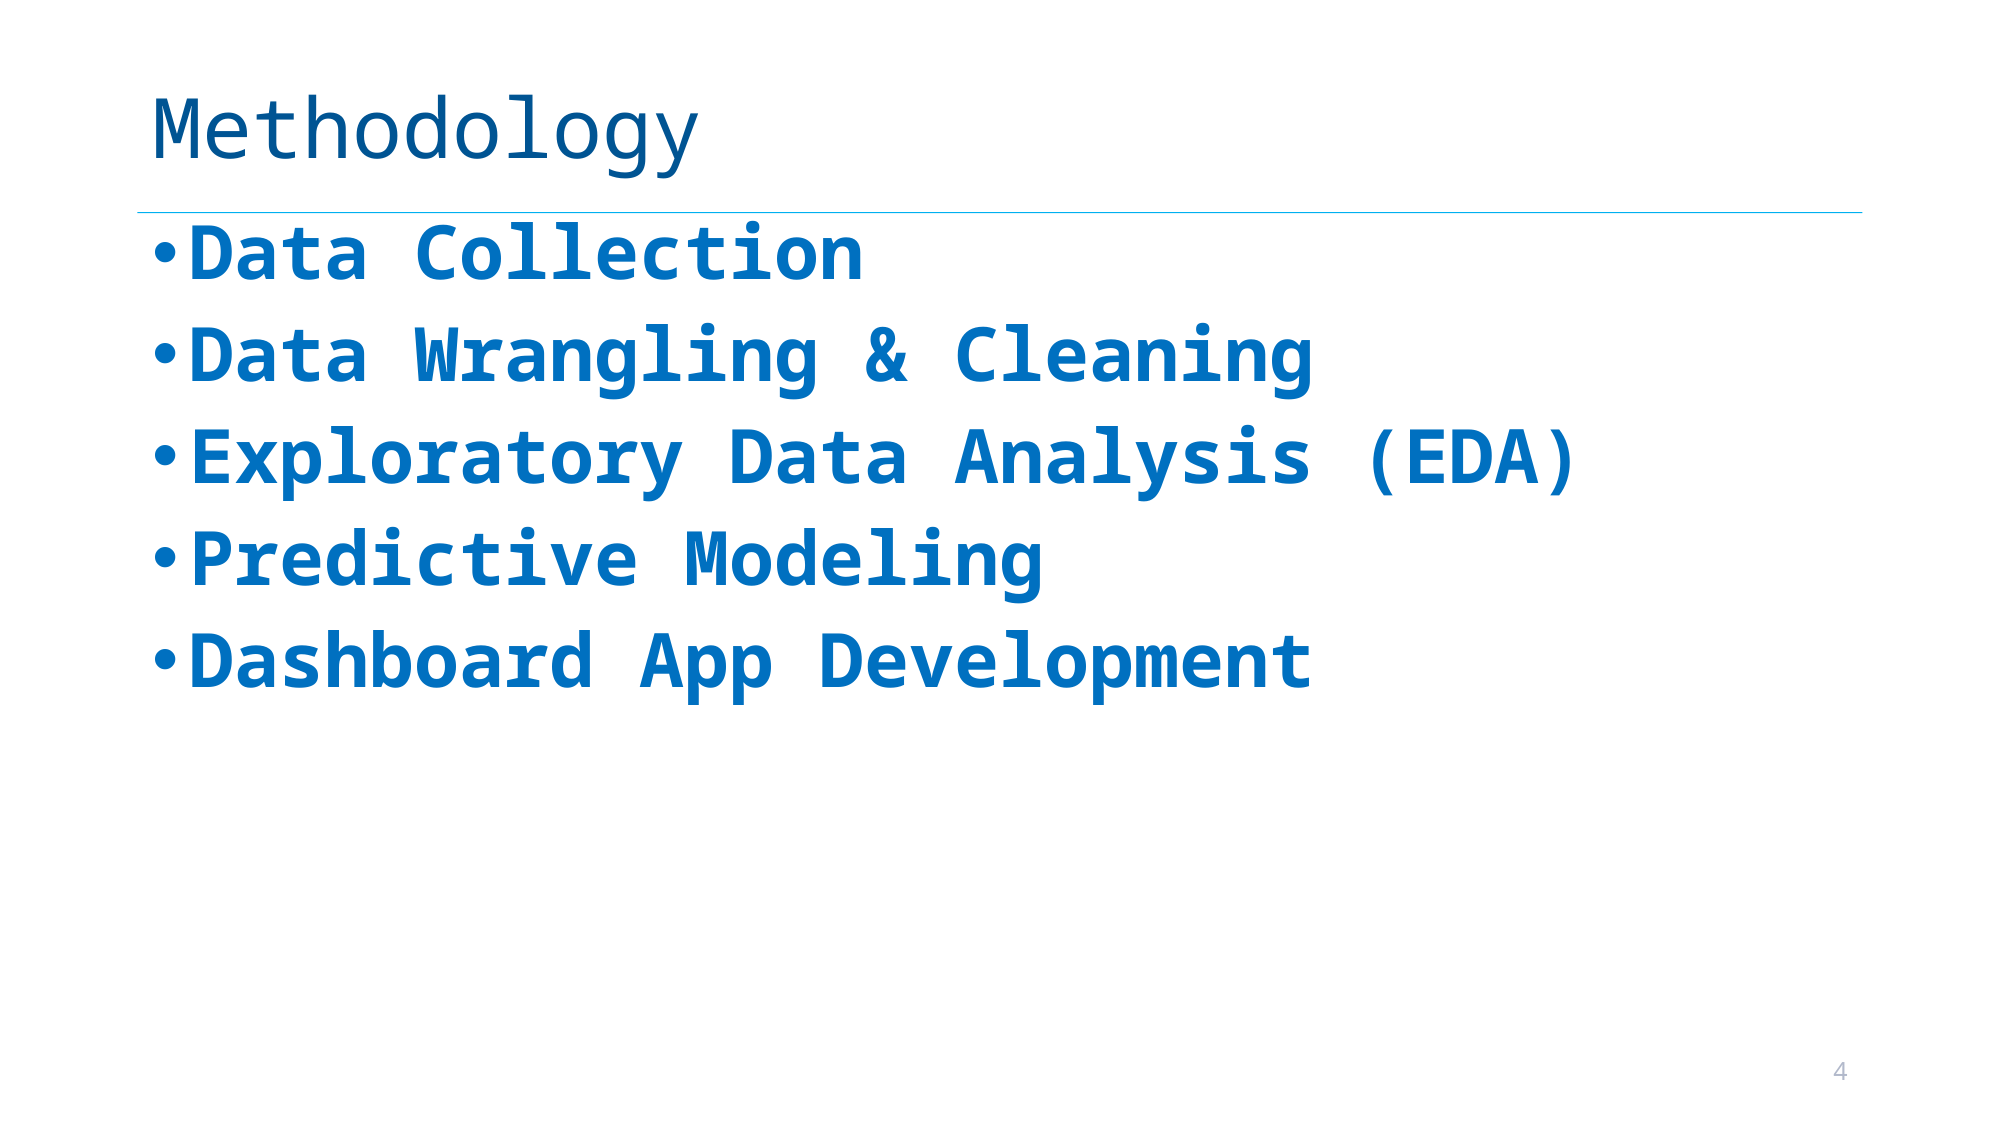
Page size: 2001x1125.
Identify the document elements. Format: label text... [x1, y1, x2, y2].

slide_number 4 [1412, 1042, 1863, 1103]
text_box Data Collection Data Wrangling & Cleaning Exploratory Data Analysis (EDA) Predictive Modeling Dashboard App Development [137, 207, 1966, 1103]
title Methodology [137, 22, 1863, 207]
